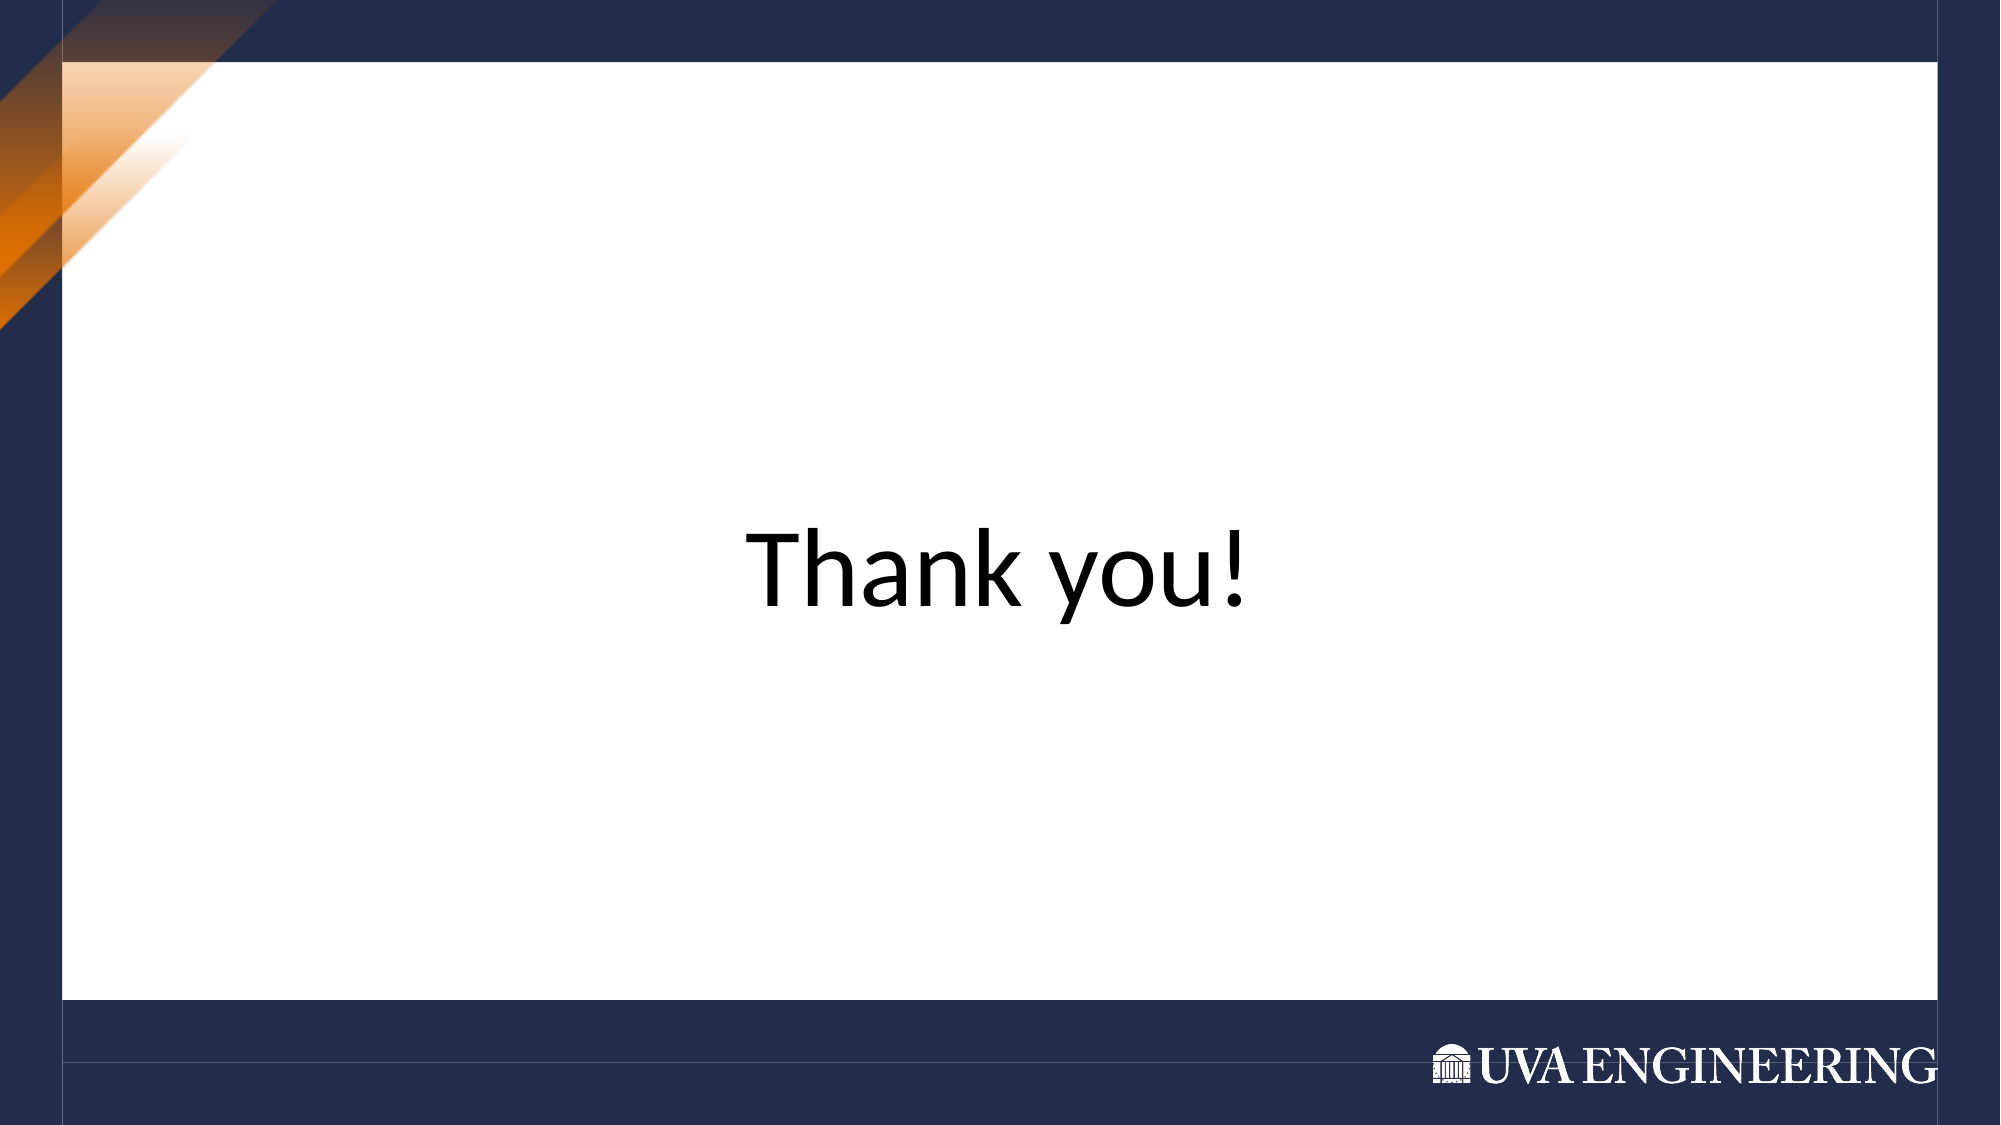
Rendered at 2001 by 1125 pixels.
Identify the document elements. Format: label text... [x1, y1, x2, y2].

picture [0, 0, 284, 338]
text_box Thank you! [730, 486, 1269, 637]
picture [1433, 1044, 1938, 1084]
